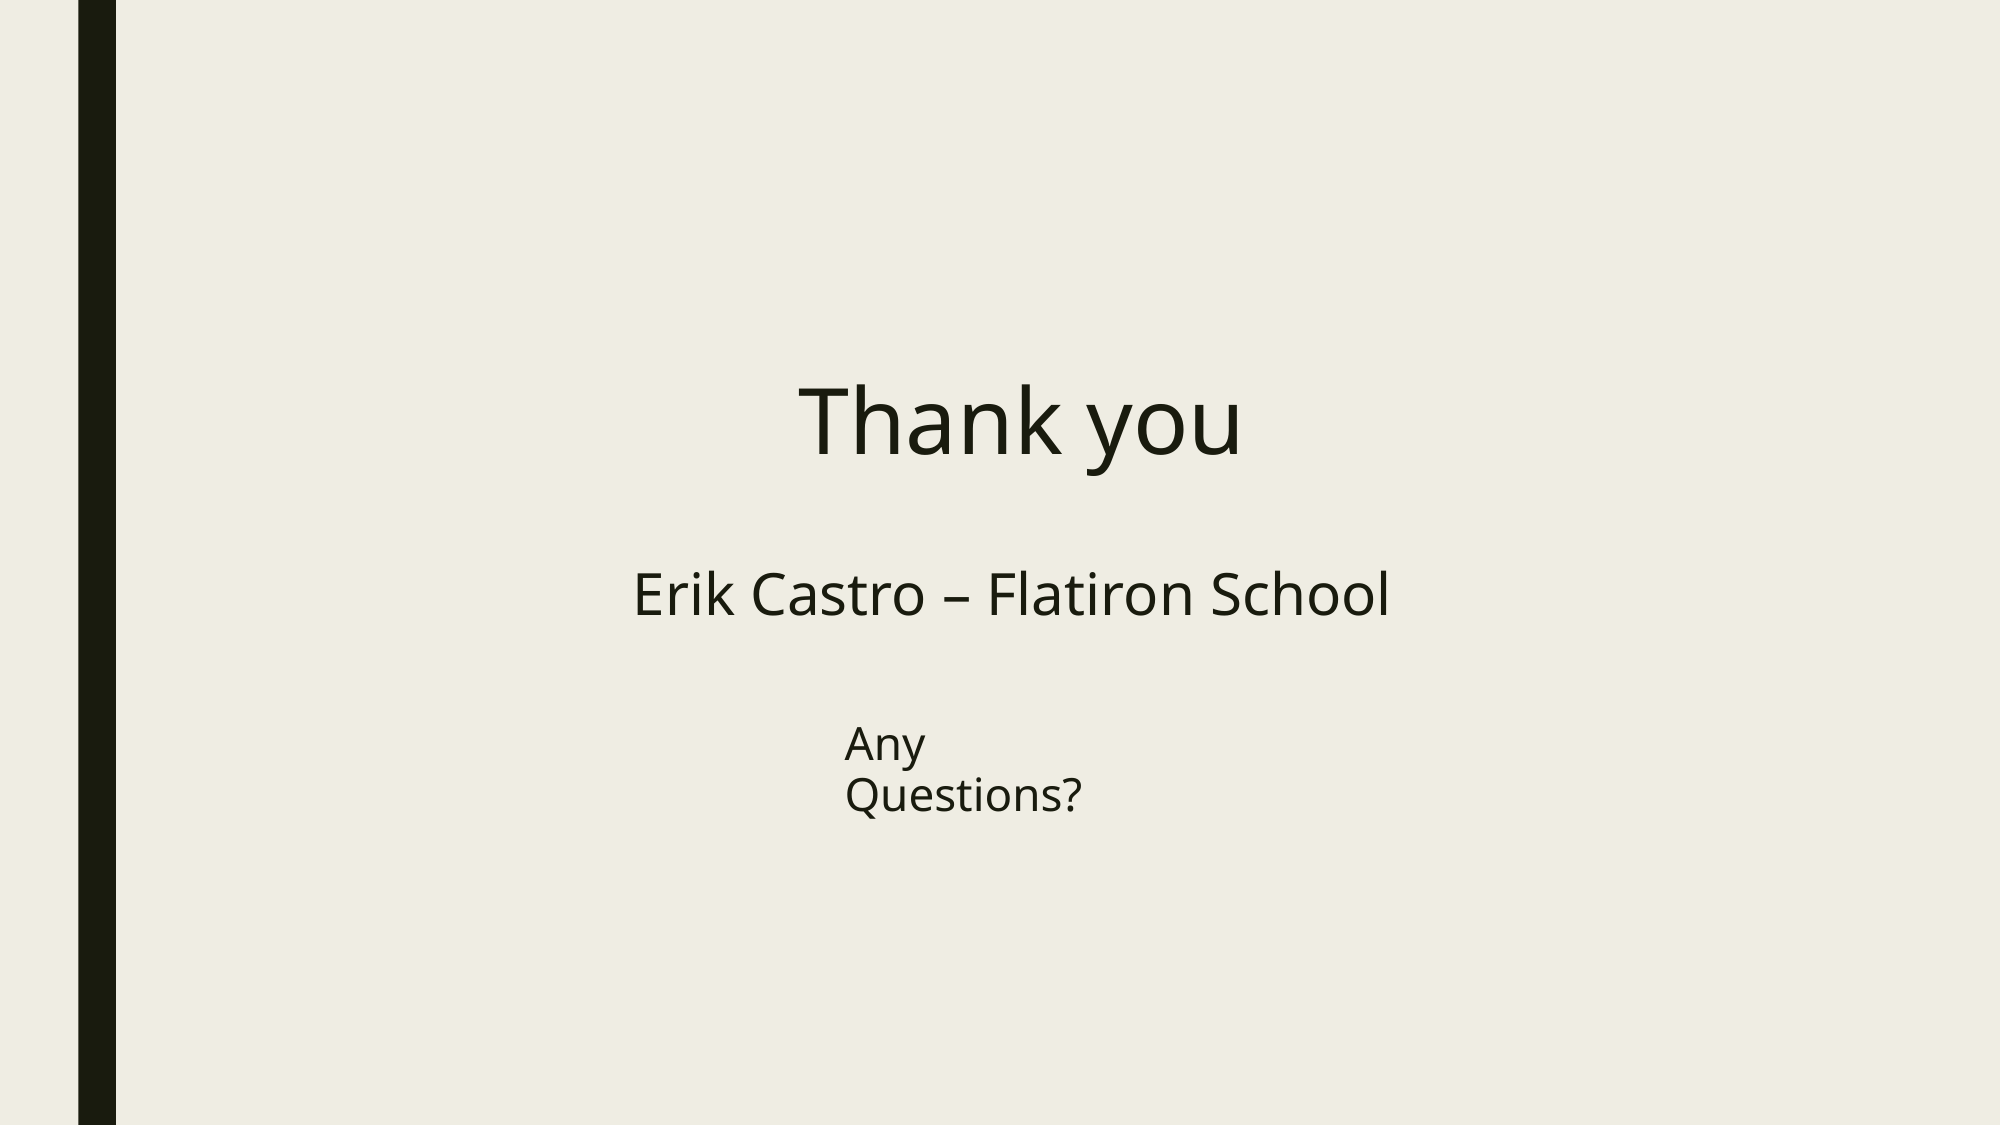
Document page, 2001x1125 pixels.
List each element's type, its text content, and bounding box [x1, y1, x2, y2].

list Erik Castro – Flatiron School [617, 555, 1437, 712]
text_box Any Questions? [829, 711, 1171, 797]
title Thank you [783, 368, 1271, 540]
